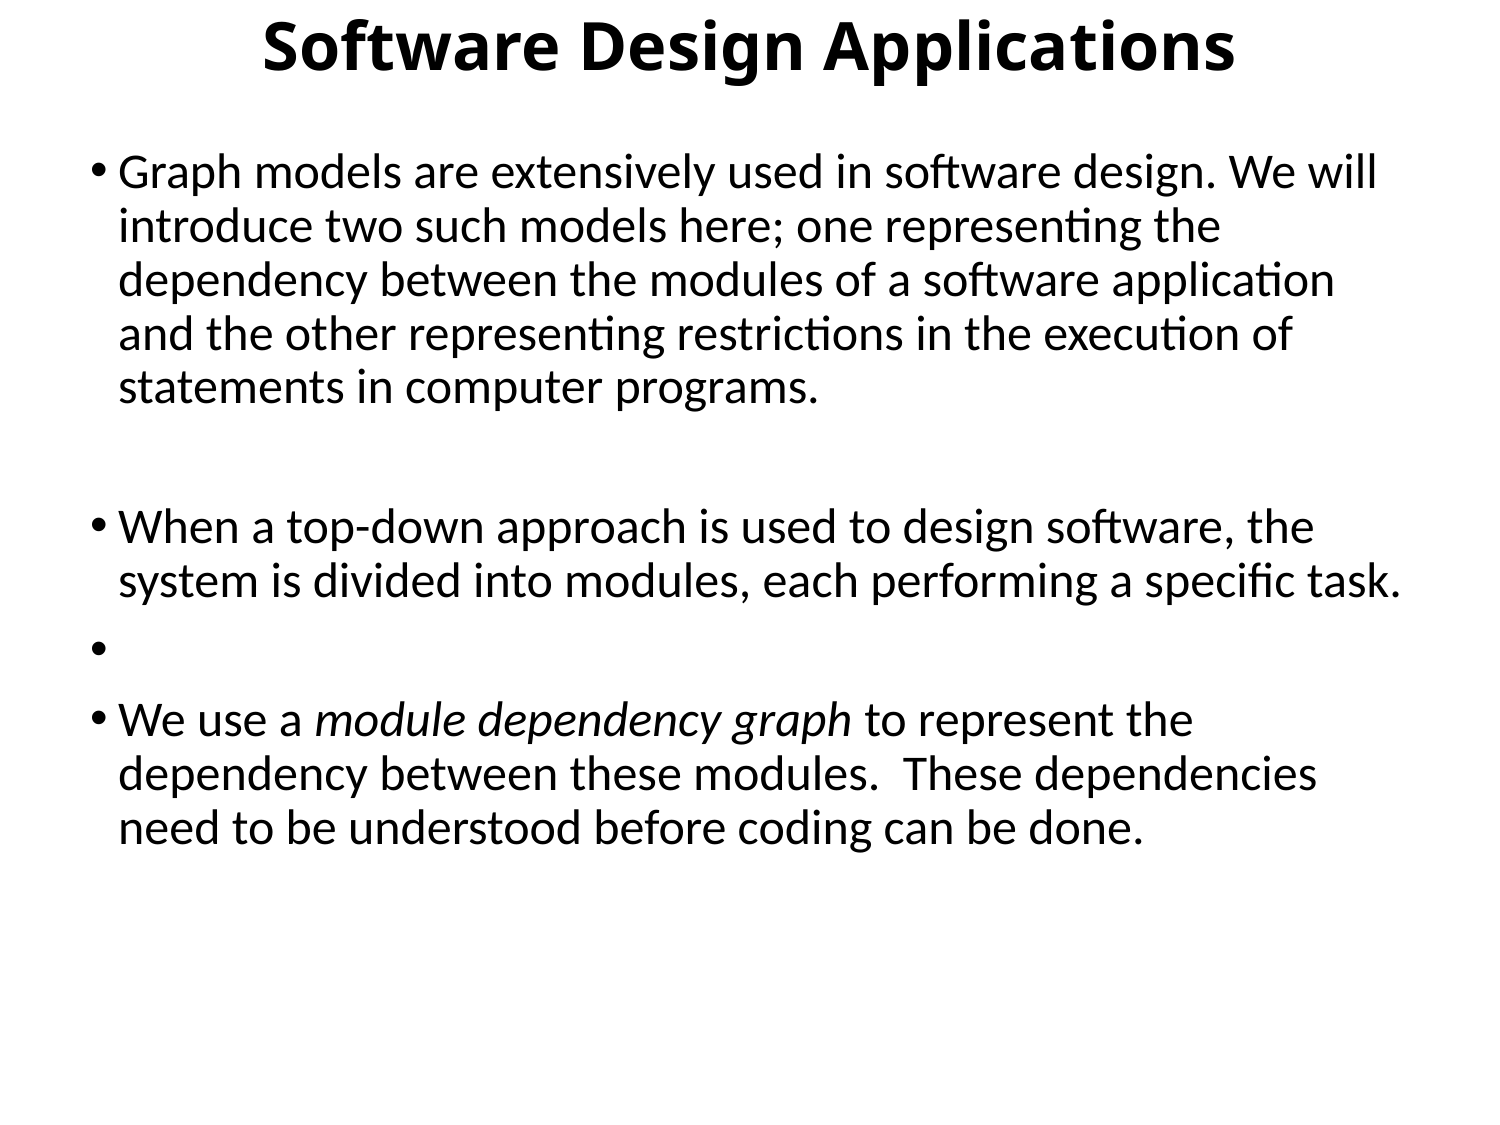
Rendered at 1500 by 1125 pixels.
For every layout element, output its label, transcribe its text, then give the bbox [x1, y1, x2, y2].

title Software Design Applications [75, 12, 1425, 85]
list Graph models are extensively used in software design. We will introduce two such models here; one representing the dependency between the modules of a software application and the other representing restrictions in the execution of statements in computer programs. When a top-down approach is used to design software, the system is divided into modules, each performing a specific task. We use a module dependency graph to represent the dependency between these modules. These dependencies need to be understood before coding can be done. [75, 137, 1425, 988]
